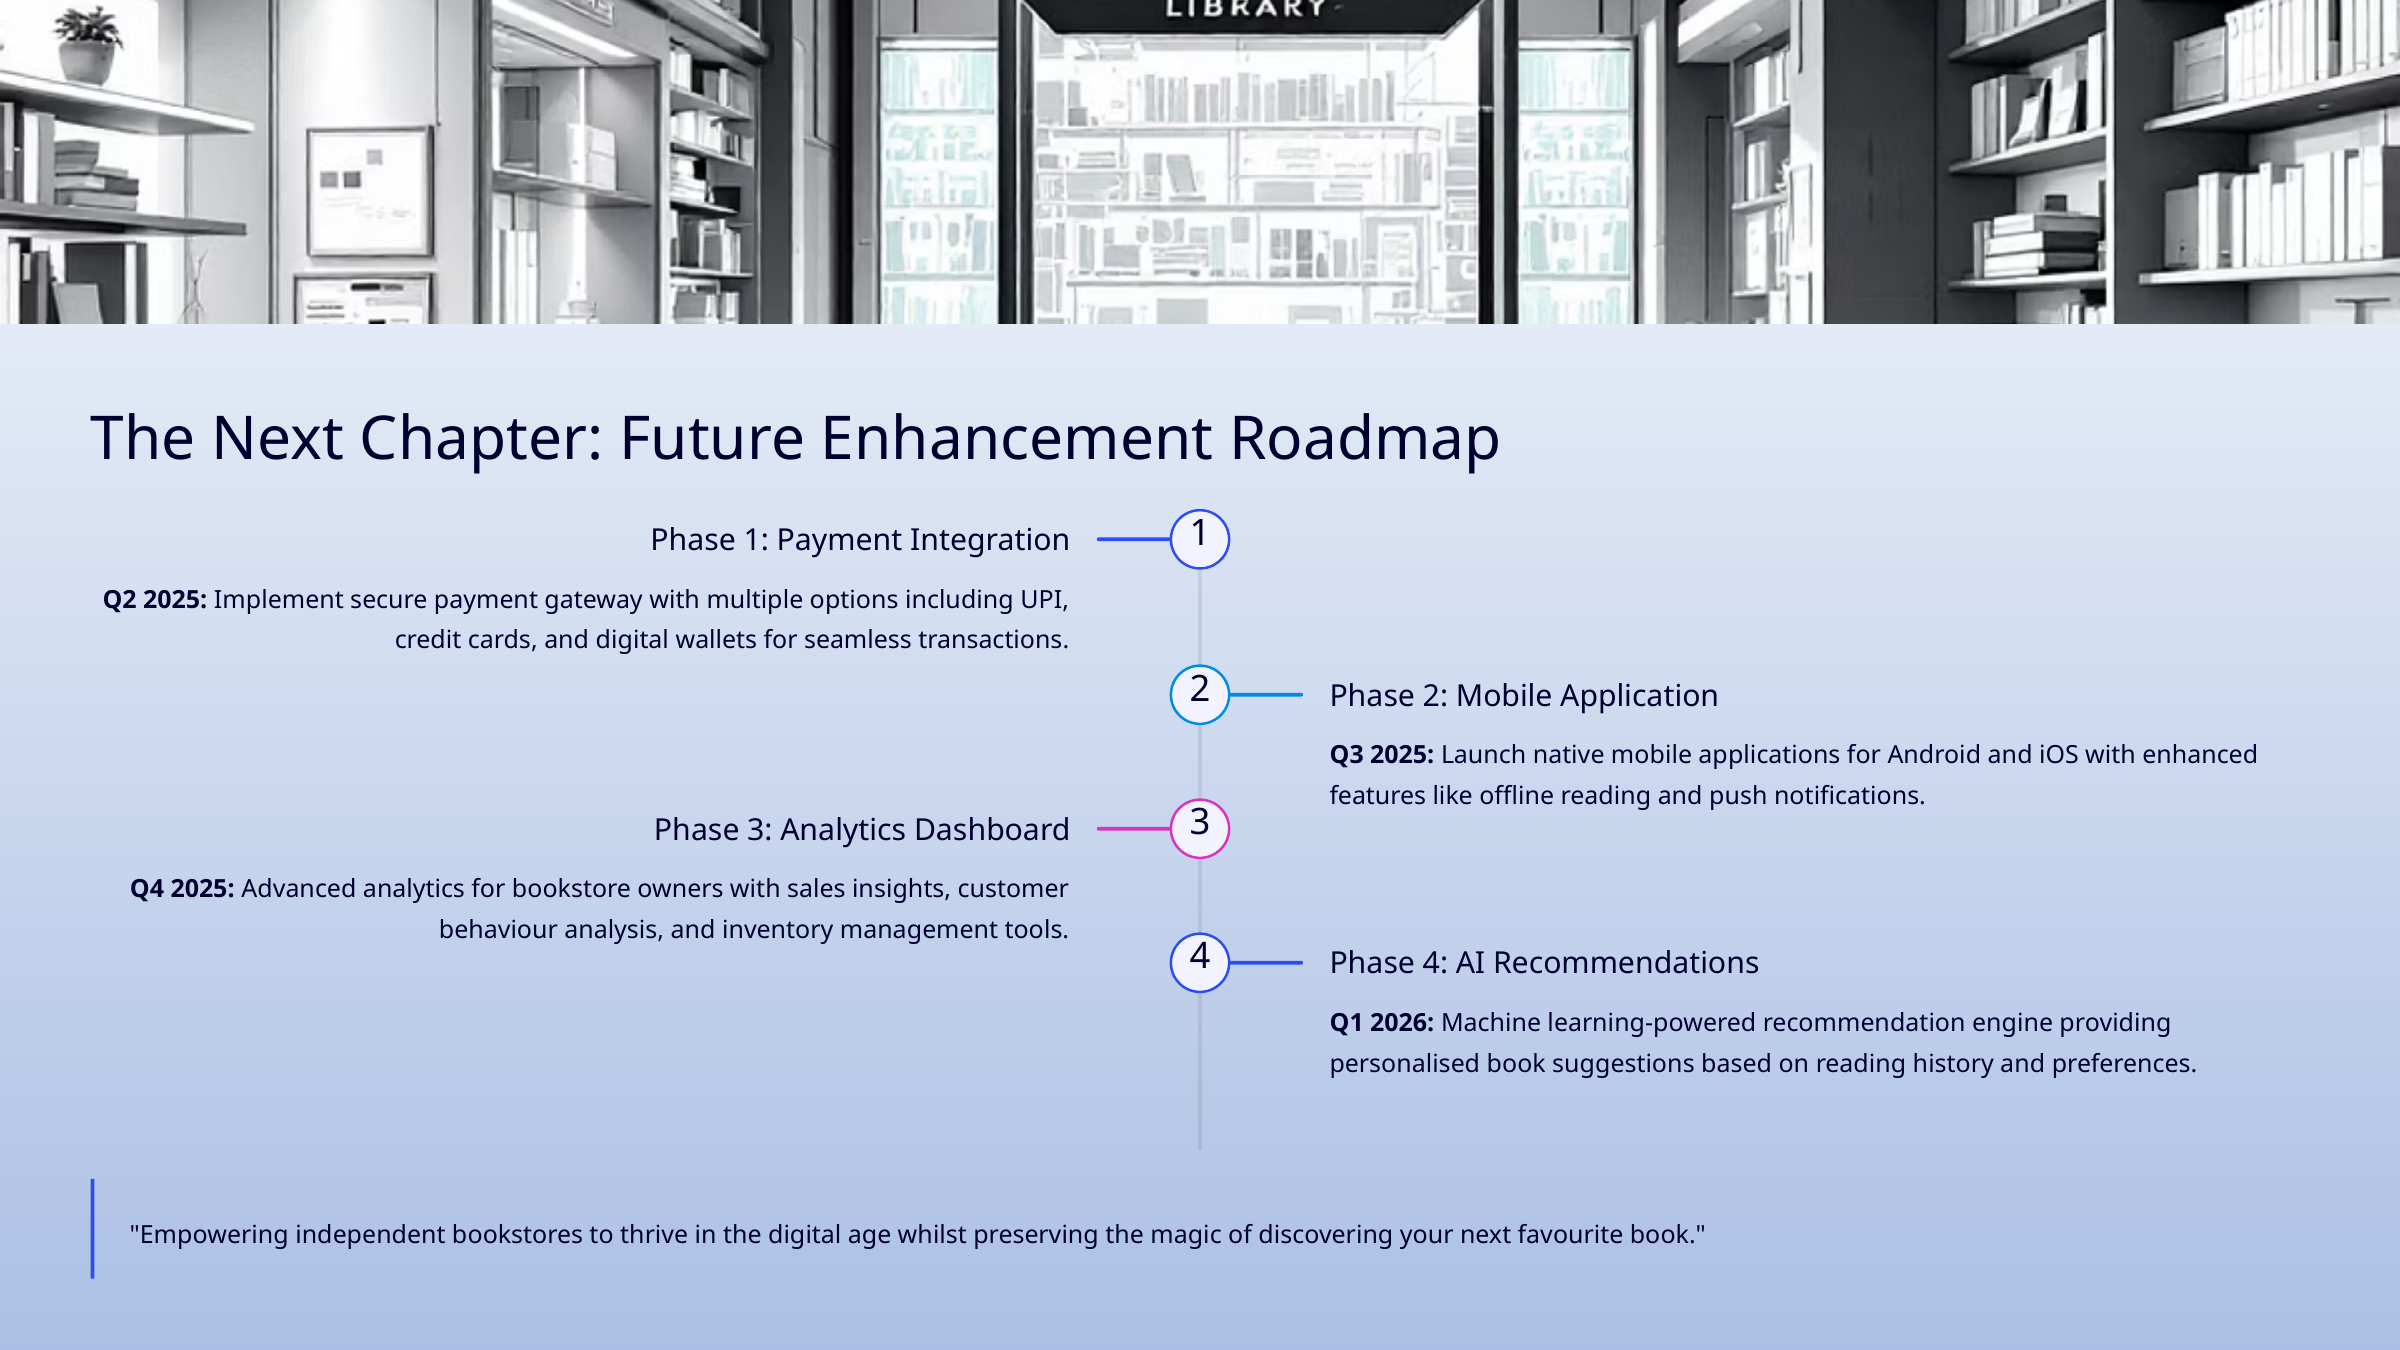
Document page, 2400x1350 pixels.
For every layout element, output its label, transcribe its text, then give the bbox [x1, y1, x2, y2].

text_box 3 [1181, 805, 1219, 852]
text_box [1170, 672, 1181, 717]
text_box The Next Chapter: Future Enhancement Roadmap [90, 395, 1472, 472]
text_box [1219, 672, 1230, 717]
text_box [1198, 724, 1202, 799]
text_box [1182, 718, 1218, 724]
text_box [1170, 517, 1181, 562]
text_box 1 [1181, 516, 1219, 563]
text_box [1198, 569, 1202, 665]
text_box [1230, 692, 1304, 697]
text_box 4 [1181, 939, 1219, 986]
text_box Q3 2025: Launch native mobile applications for Android and iOS with enhanced features like offline reading and push notifications. [1329, 728, 2310, 811]
text_box [1182, 852, 1218, 858]
text_box Phase 1: Payment Integration [661, 519, 1071, 558]
text_box [1096, 537, 1170, 542]
text_box [90, 1178, 95, 1279]
text_box [1219, 940, 1230, 985]
picture [0, 0, 2400, 324]
text_box Q4 2025: Advanced analytics for bookstore owners with sales insights, customer behaviour analysis, and inventory management tools. [90, 862, 1071, 945]
text_box 2 [1181, 671, 1219, 718]
text_box Phase 4: AI Recommendations [1329, 942, 1752, 981]
text_box Q2 2025: Implement secure payment gateway with multiple options including UPI, credit cards, and digital wallets for seamless transactions. [90, 572, 1071, 656]
text_box "Empowering independent bookstores to thrive in the digital age whilst preserving the magic of discovering your next favourite book." [129, 1208, 2310, 1250]
text_box Phase 2: Mobile Application [1329, 674, 1718, 713]
text_box Q1 2026: Machine learning-powered recommendation engine providing personalised book suggestions based on reading history and preferences. [1329, 996, 2310, 1079]
text_box [1170, 940, 1181, 985]
text_box [1183, 799, 1217, 805]
text_box [1230, 960, 1304, 965]
text_box [1198, 858, 1202, 933]
text_box [1183, 563, 1217, 569]
text_box [1219, 806, 1230, 851]
text_box [1182, 986, 1218, 992]
text_box [1219, 517, 1230, 562]
text_box [1096, 826, 1170, 831]
text_box [1183, 665, 1217, 671]
text_box [1198, 992, 1202, 1150]
text_box [1182, 510, 1218, 516]
text_box [1170, 806, 1181, 851]
text_box [1183, 933, 1217, 939]
text_box Phase 3: Analytics Dashboard [654, 808, 1071, 847]
